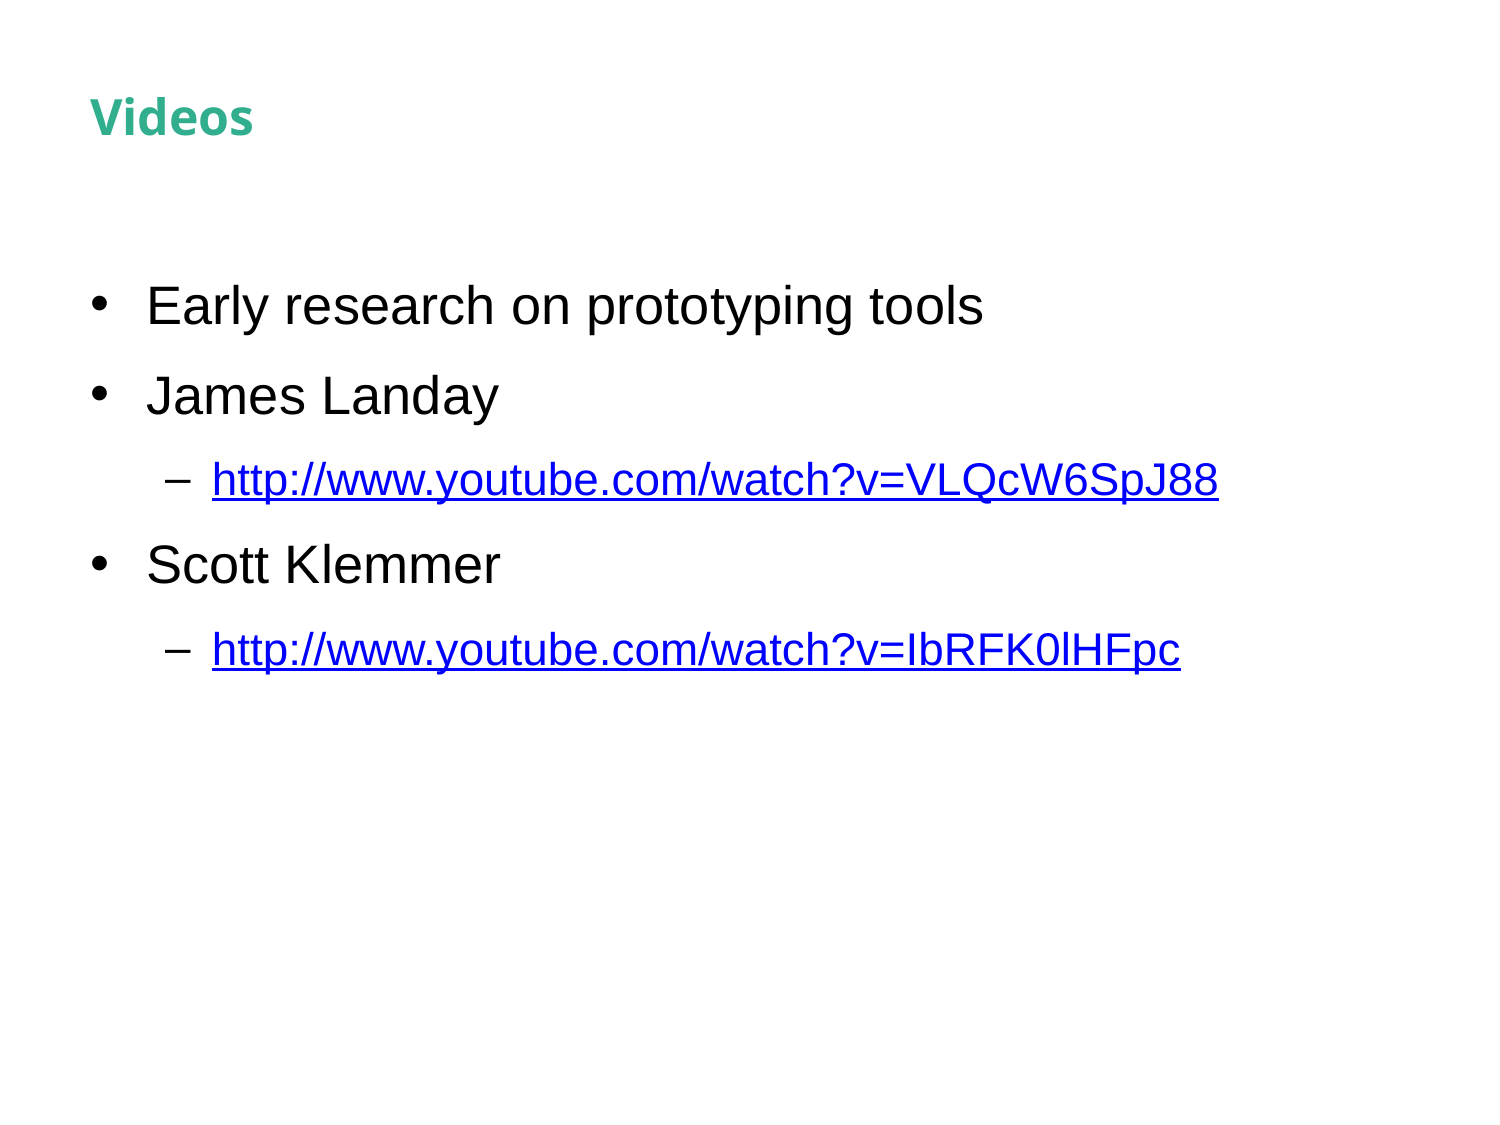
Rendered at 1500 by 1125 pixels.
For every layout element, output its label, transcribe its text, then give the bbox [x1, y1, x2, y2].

list Early research on prototyping tools James Landay http://www.youtube.com/watch?v=VLQcW6SpJ88 Scott Klemmer http://www.youtube.com/watch?v=IbRFK0lHFpc [75, 262, 1425, 1005]
title Videos [75, 45, 1425, 187]
